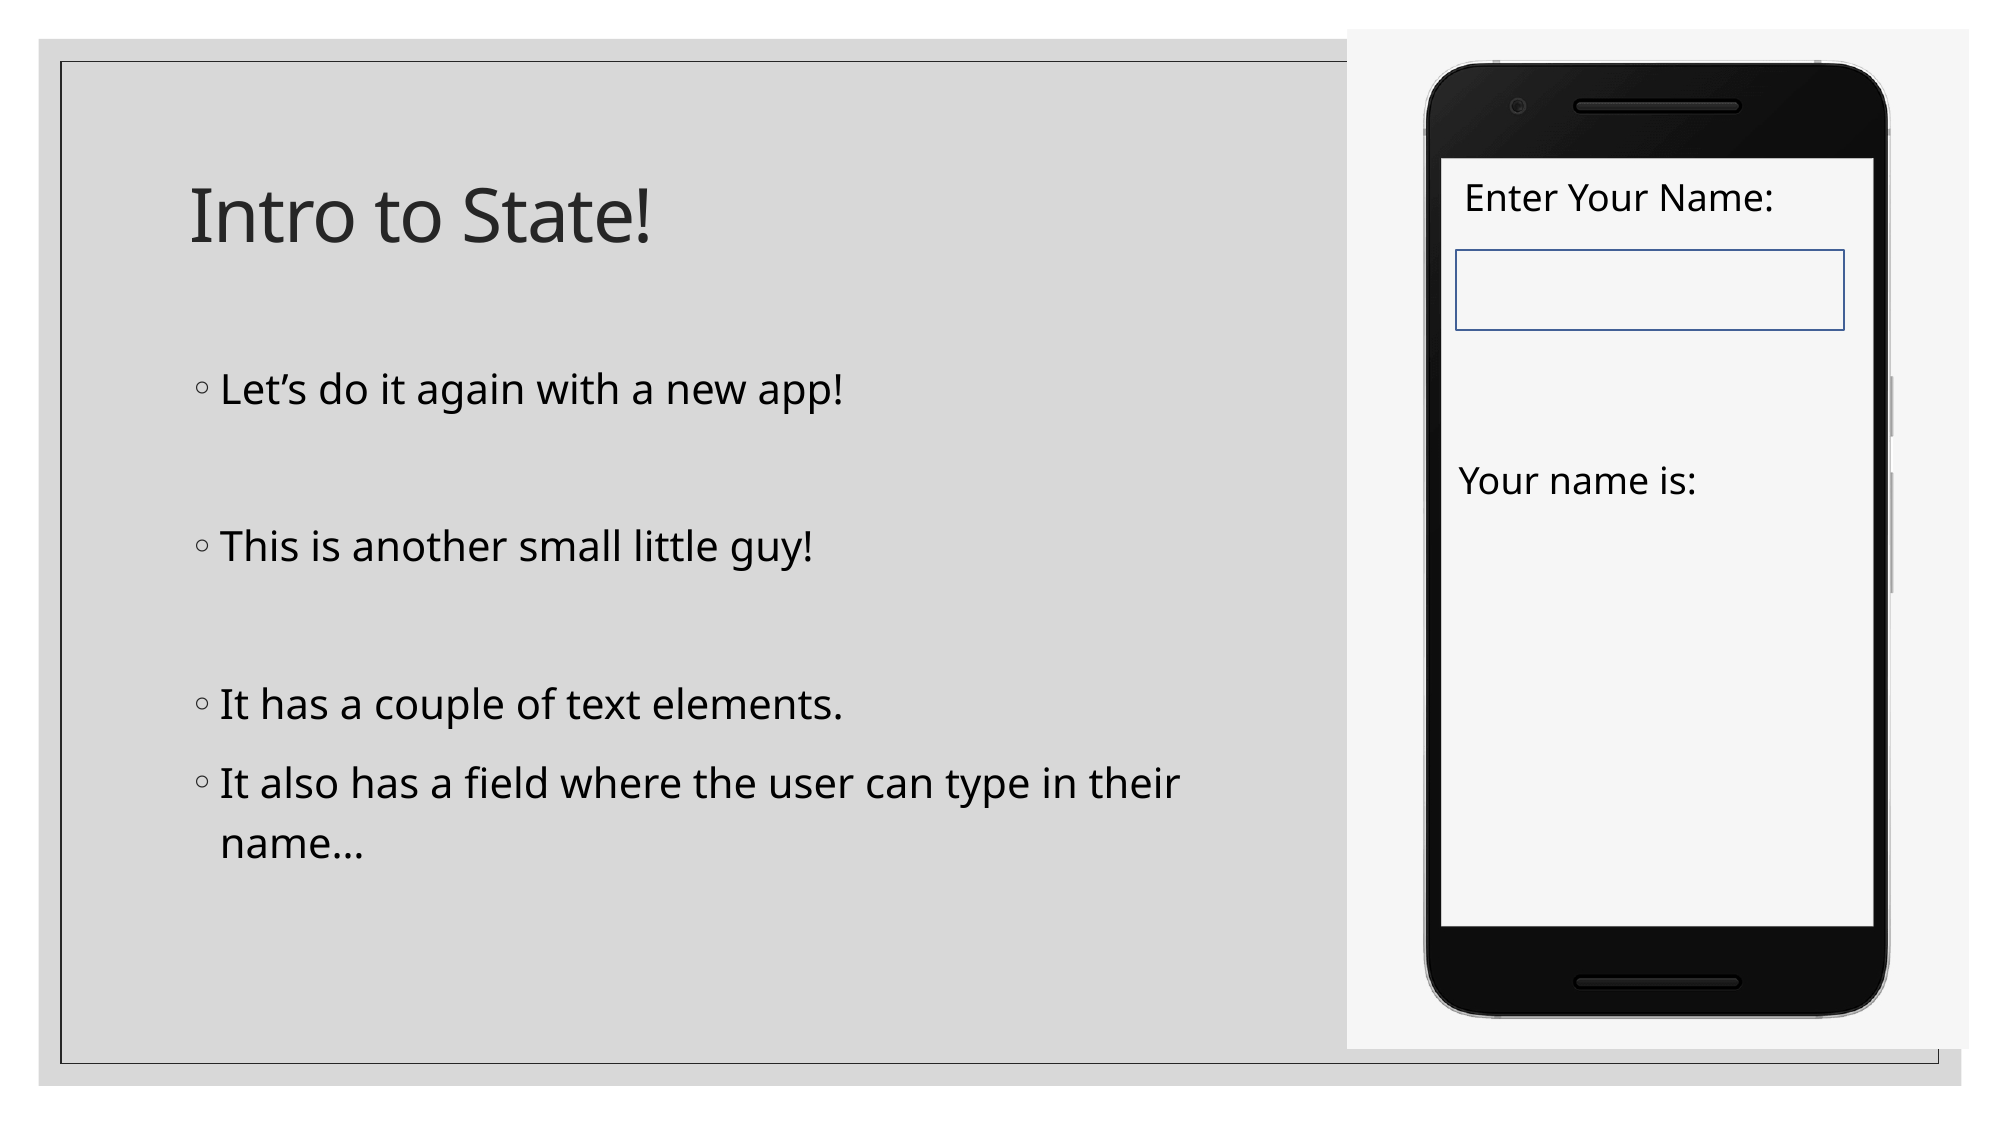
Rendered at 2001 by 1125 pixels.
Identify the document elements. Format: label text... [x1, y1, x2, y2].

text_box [1347, 29, 1969, 1049]
list Let’s do it again with a new app! This is another small little guy! It has a couple of text elements. It also has a field where the user can type in their name… [174, 345, 1290, 977]
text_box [366, 323, 1853, 915]
title Intro to State! [174, 105, 1341, 331]
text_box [615, 209, 1511, 733]
